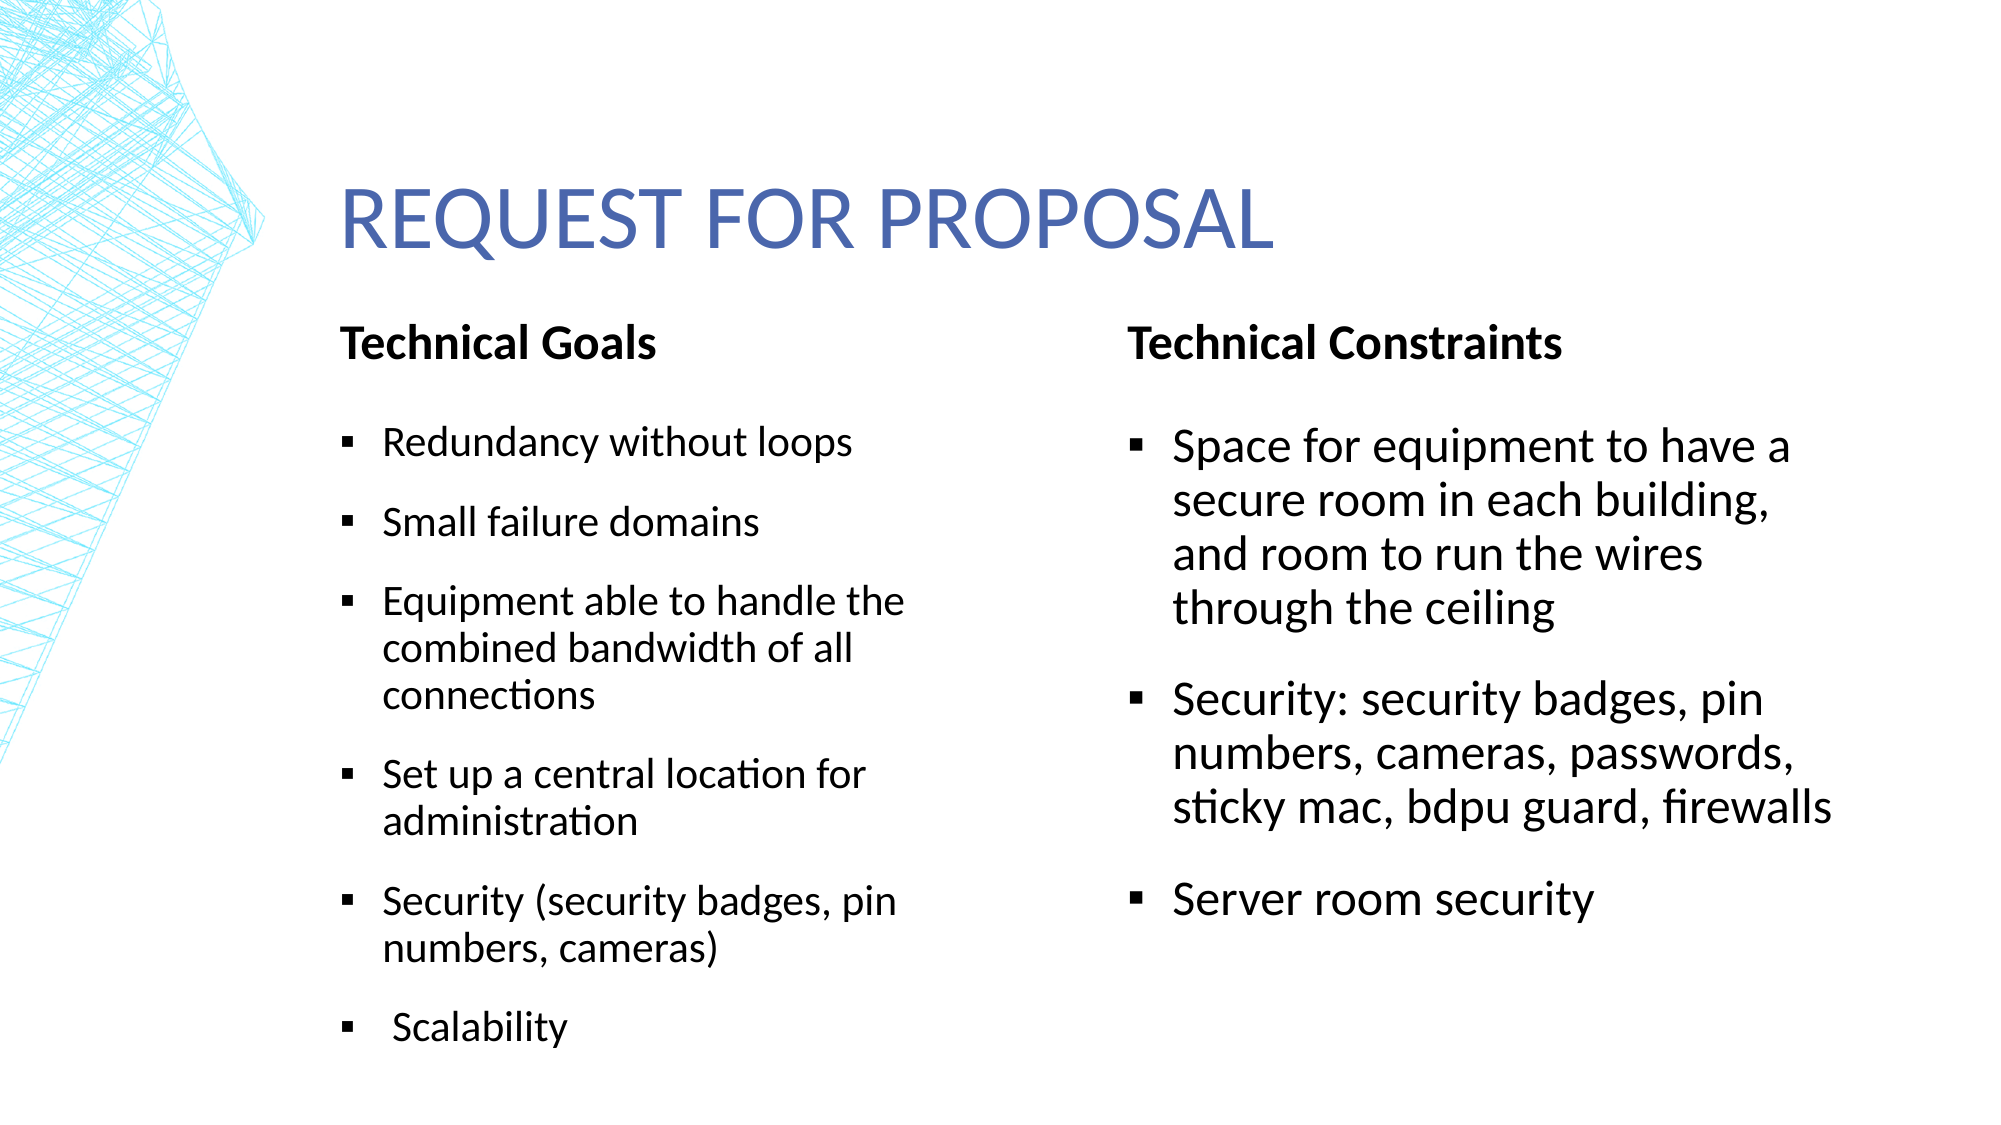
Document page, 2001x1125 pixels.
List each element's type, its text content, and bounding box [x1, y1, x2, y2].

title Request for proposal [324, 62, 1863, 275]
list Technical Goals [324, 275, 1075, 411]
list Redundancy without loops Small failure domains Equipment able to handle the combined bandwidth of all connections Set up a central location for administration Security (security badges, pin numbers, cameras) Scalability [324, 411, 1075, 1063]
list Space for equipment to have a secure room in each building, and room to run the wires through the ceiling Security: security badges, pin numbers, cameras, passwords, sticky mac, bdpu guard, firewalls Server room security [1112, 411, 1863, 1063]
picture [0, 0, 2001, 1125]
list Technical Constraints [1112, 275, 1863, 411]
